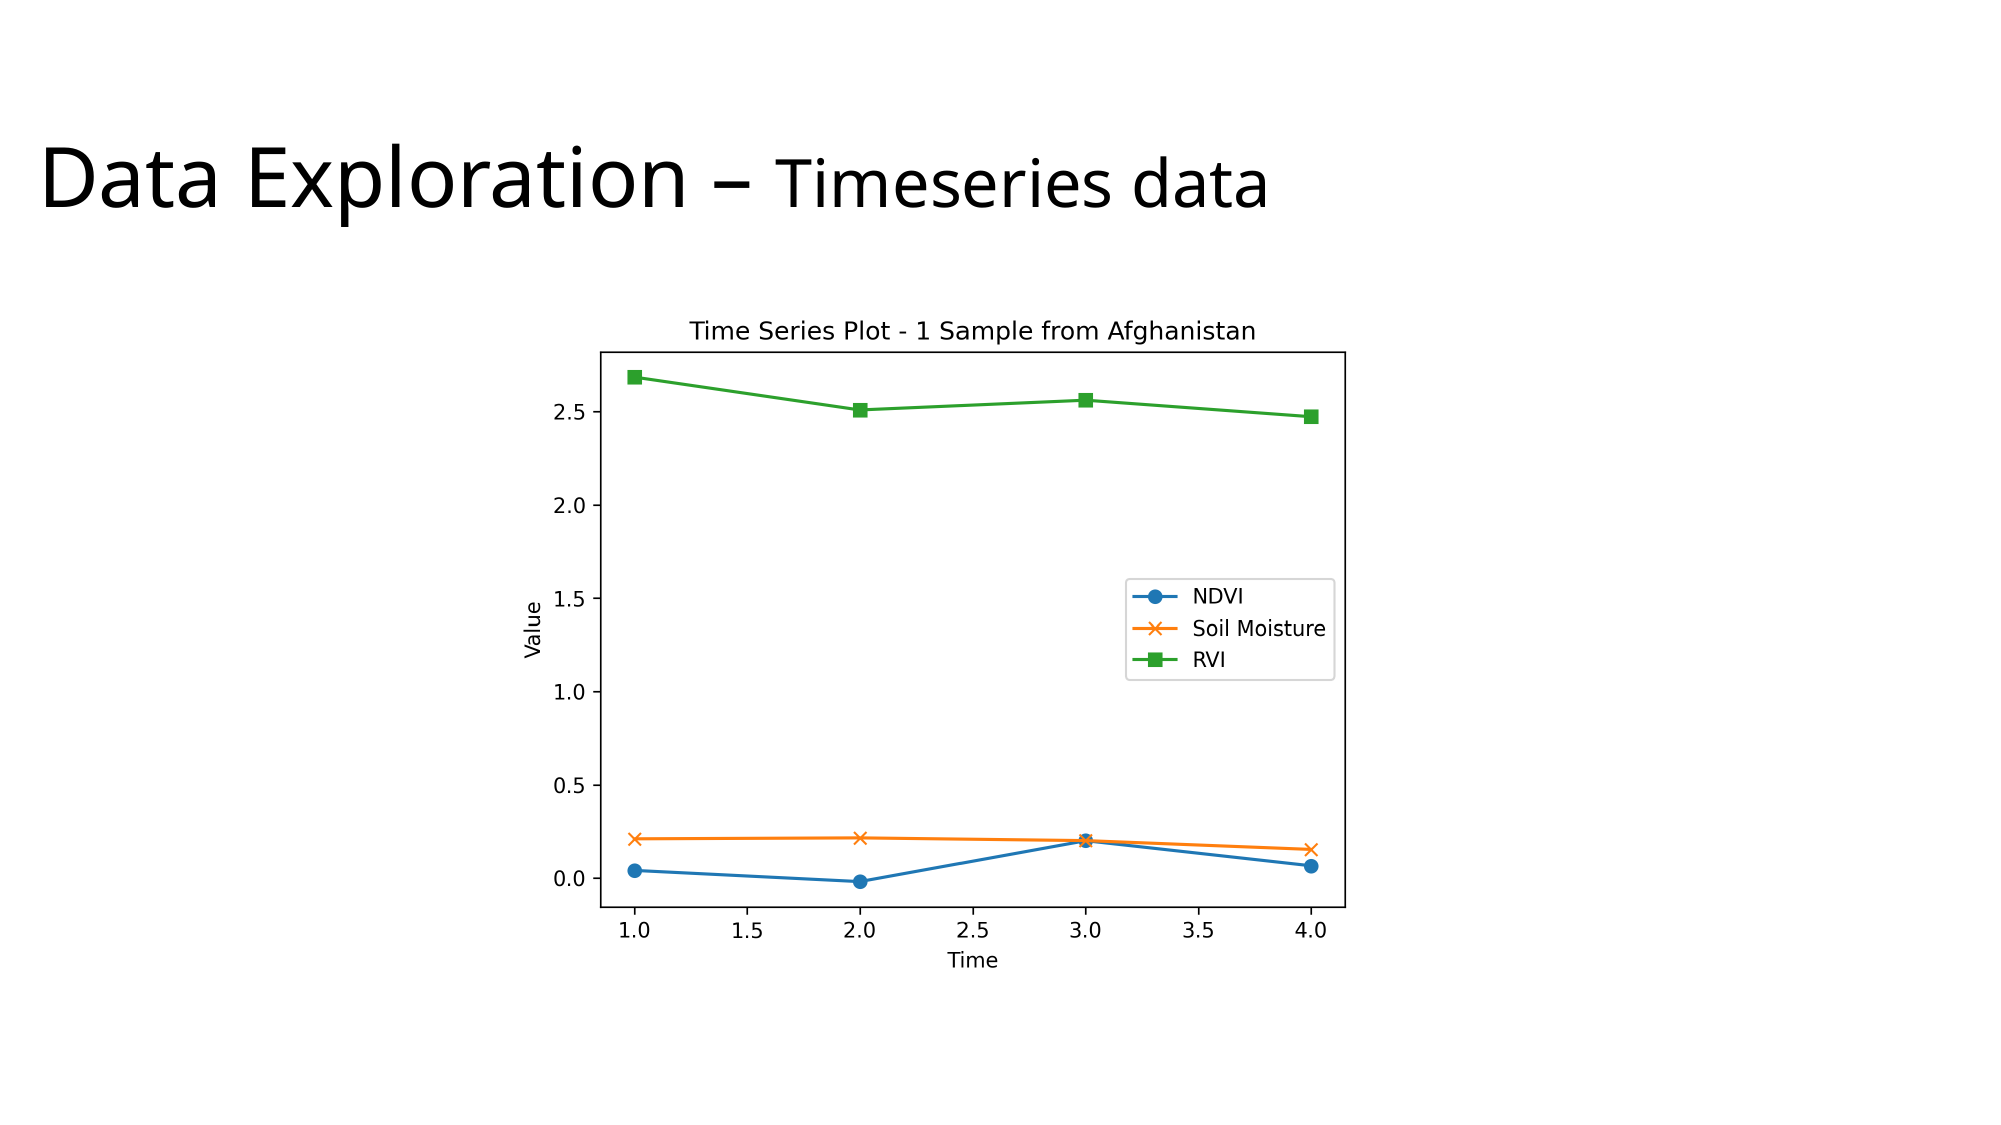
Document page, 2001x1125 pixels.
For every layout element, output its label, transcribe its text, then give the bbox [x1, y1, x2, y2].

picture [480, 265, 1441, 986]
title Data Exploration – Timeseries data [23, 95, 1594, 266]
